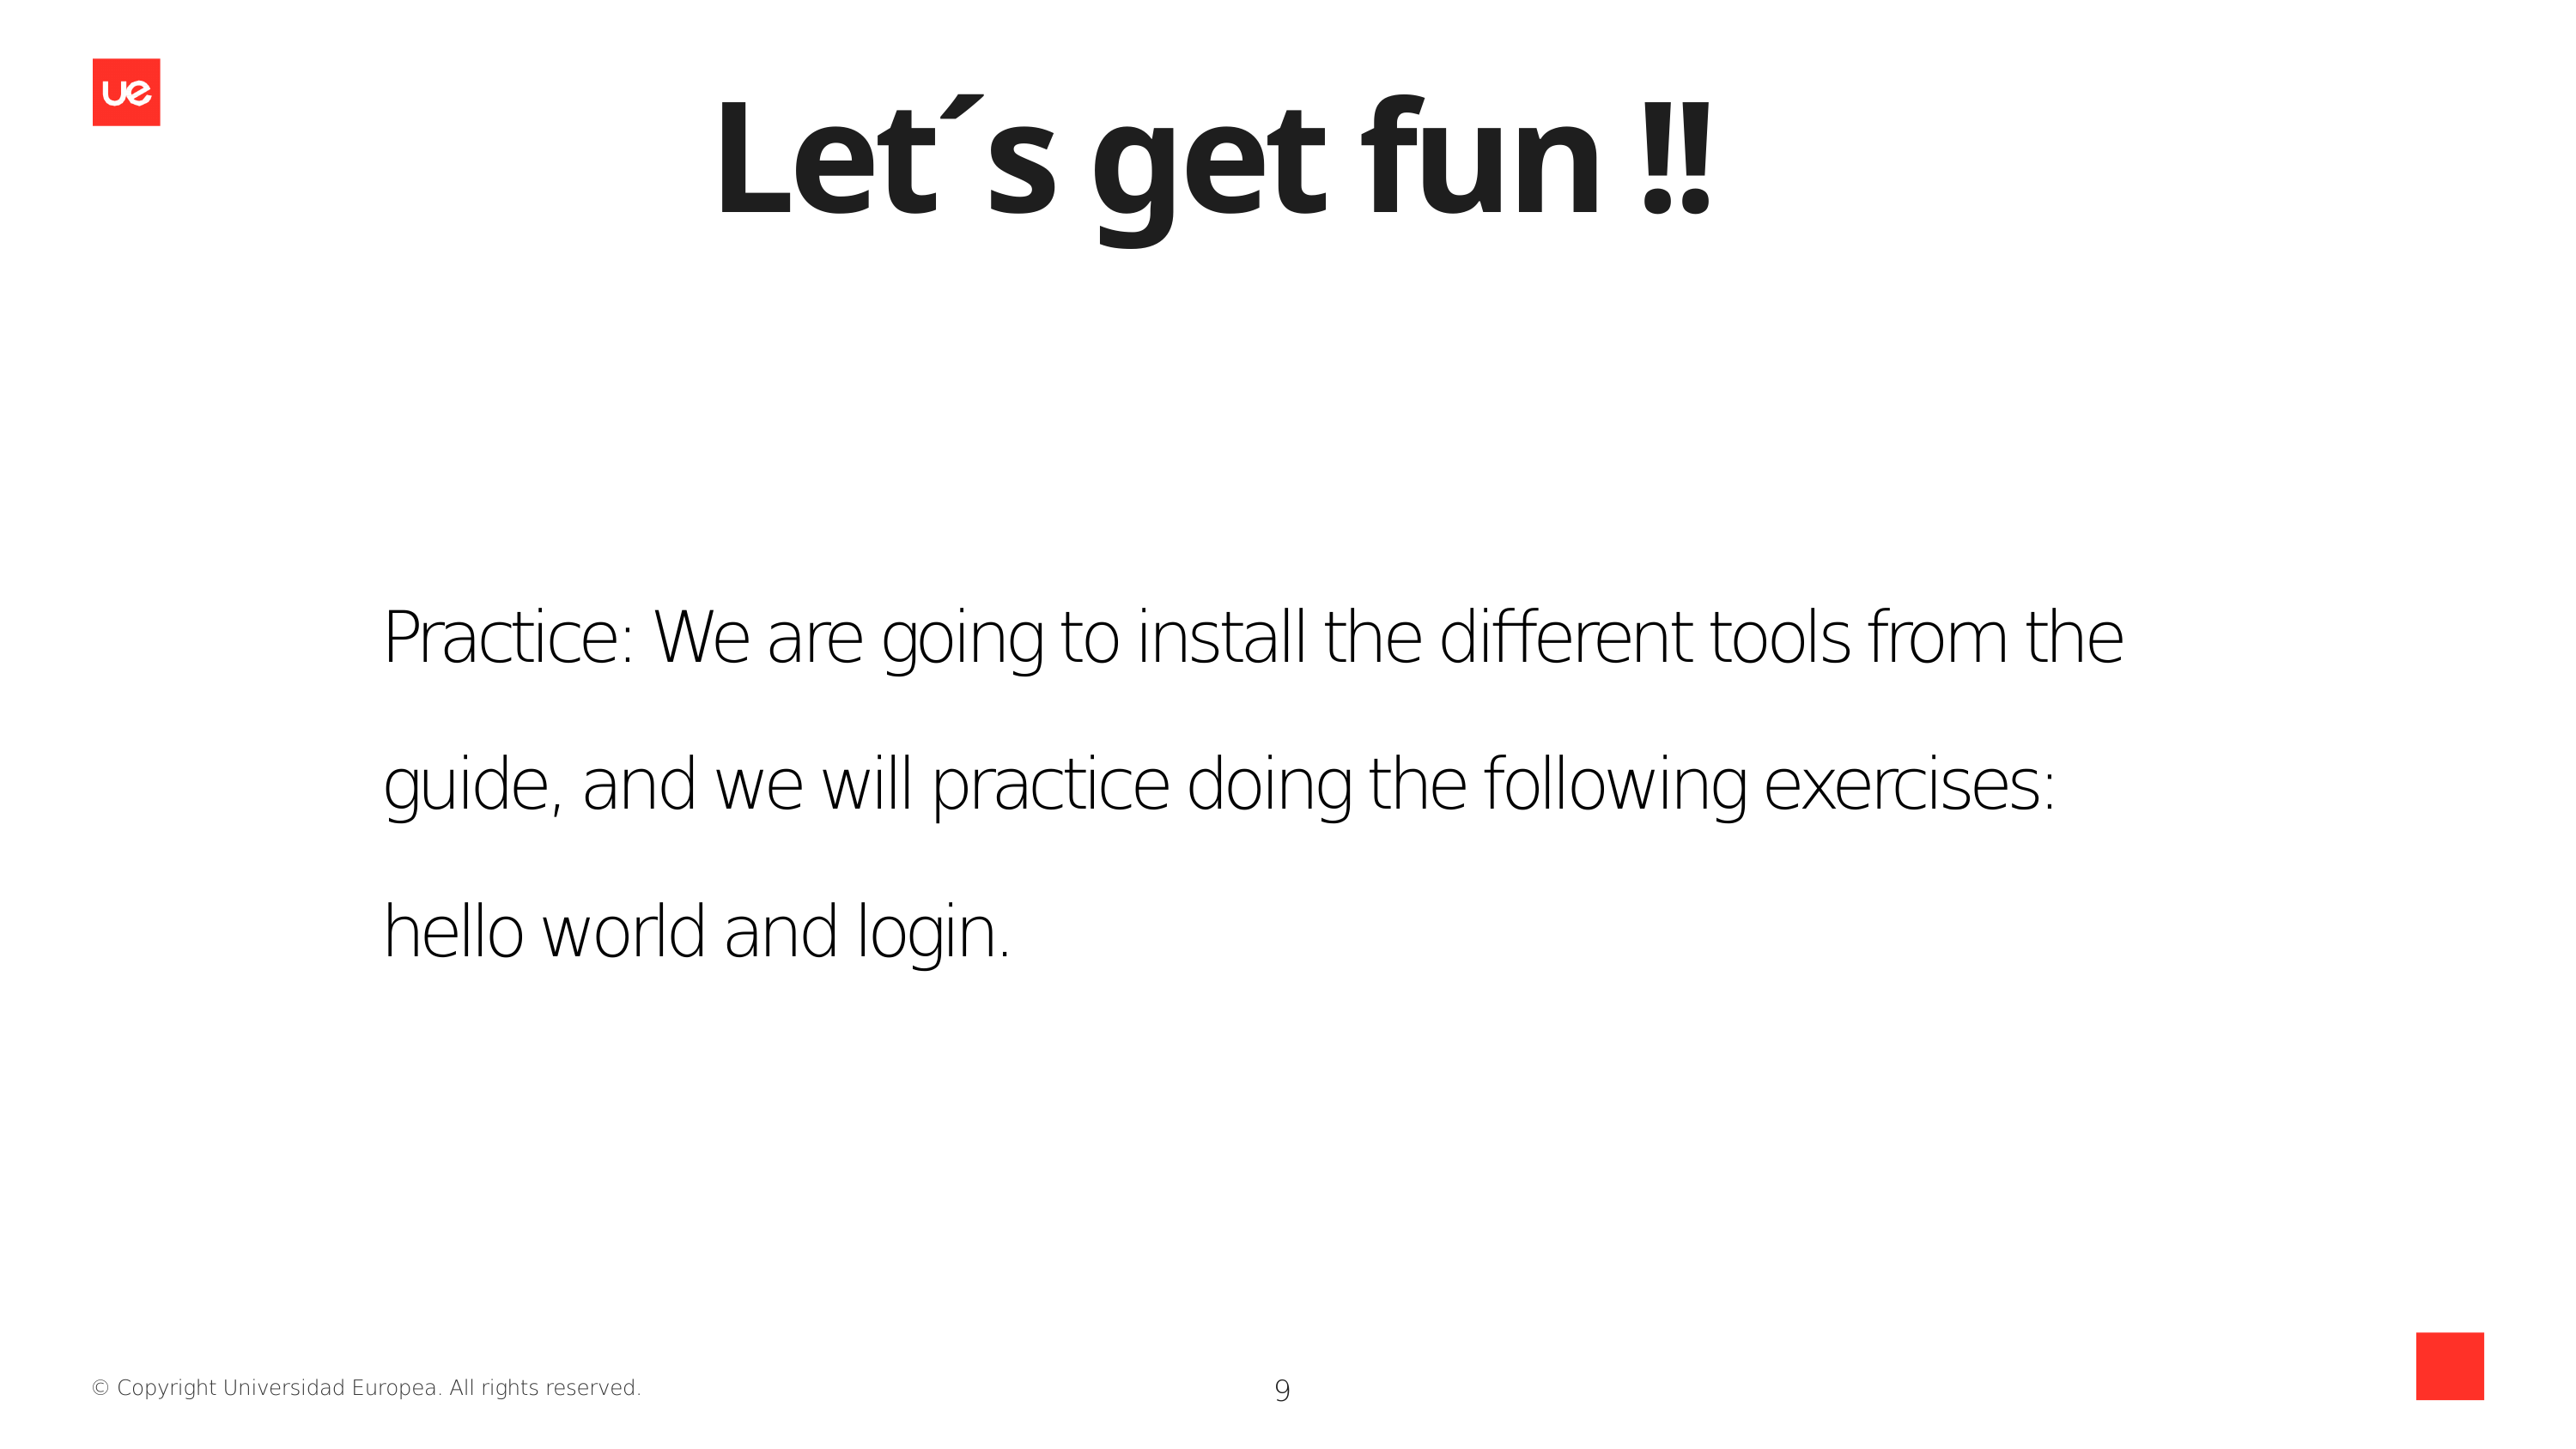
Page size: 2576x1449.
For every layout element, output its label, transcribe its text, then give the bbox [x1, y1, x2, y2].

text_box [92, 58, 161, 126]
text_box Let´s get fun !! [708, 58, 1897, 244]
text_box 9 [1273, 1372, 1303, 1408]
text_box © Copyright Universidad Europea. All rights reserved. [89, 1374, 648, 1400]
text_box Practice: We are going to install the different tools from the guide, and we will practice doing the following exercises: hello world and login. [380, 528, 2166, 972]
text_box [2415, 1332, 2485, 1401]
